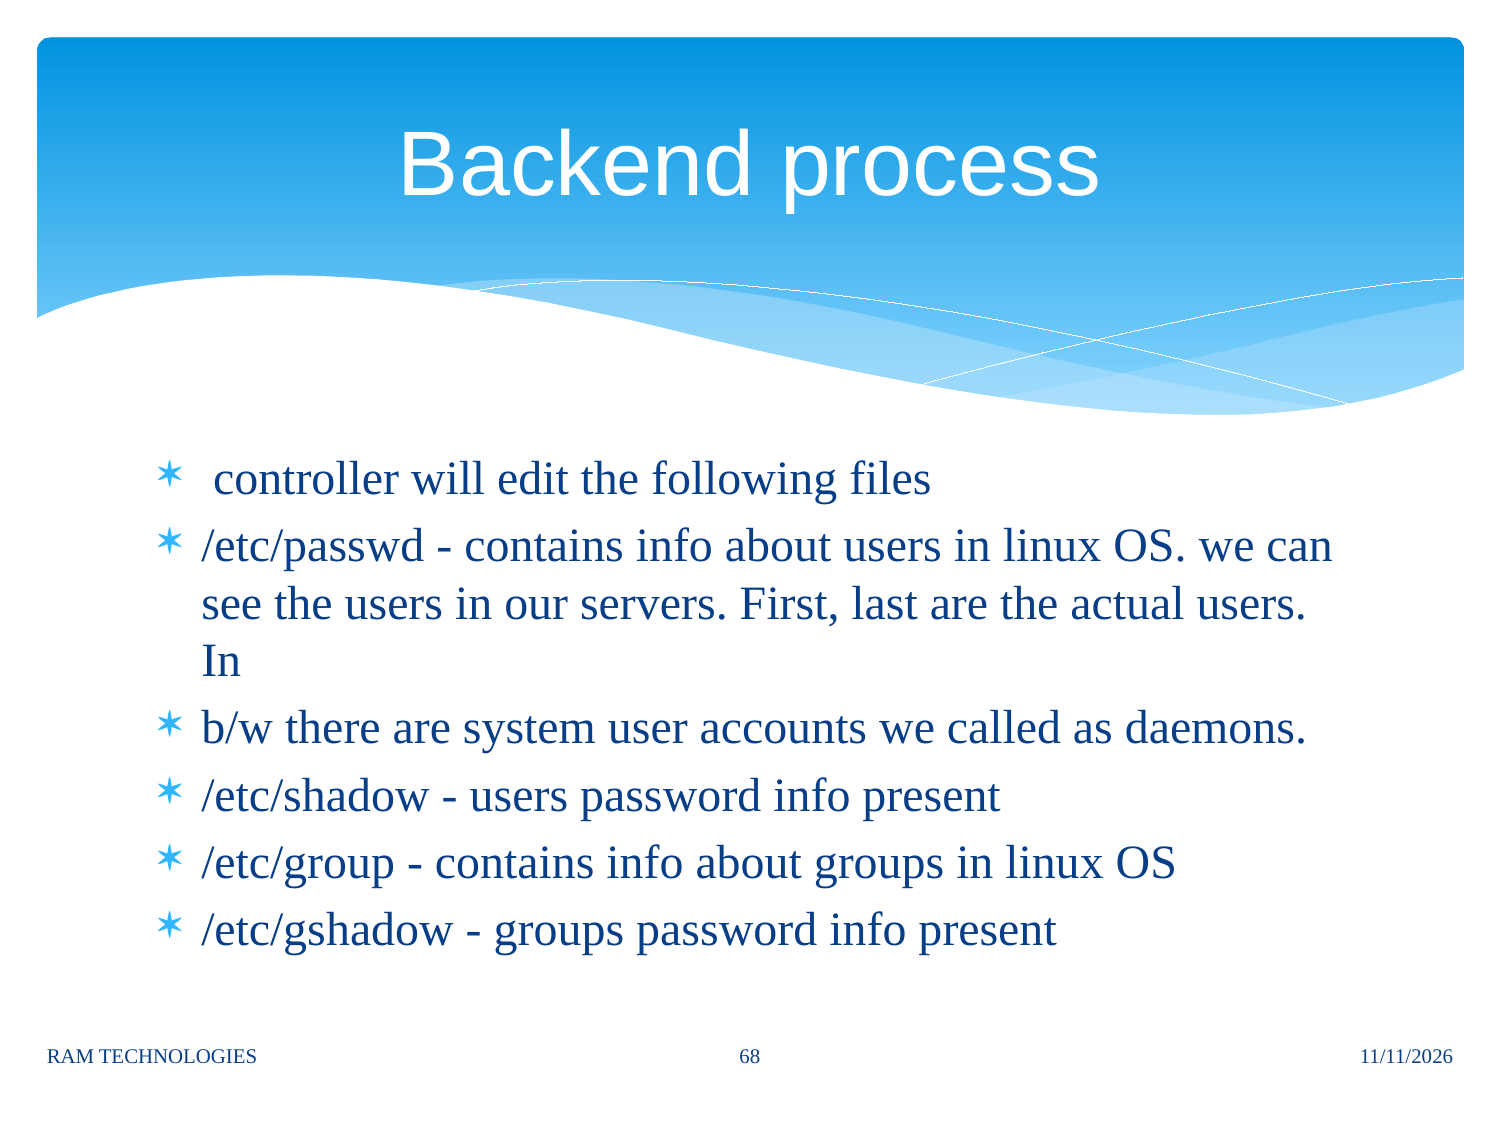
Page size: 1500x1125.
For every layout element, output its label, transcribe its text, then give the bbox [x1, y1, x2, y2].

footer RAM TECHNOLOGIES [31, 1025, 653, 1086]
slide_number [847, 1025, 1469, 1086]
title Backend process [75, 55, 1425, 261]
list controller will edit the following files /etc/passwd - contains info about users in linux OS. we can see the users in our servers. First, last are the actual users. In b/w there are system user accounts we called as daemons. /etc/shadow - users password info present /etc/group - contains info about groups in linux OS /etc/gshadow - groups password info present [143, 438, 1359, 1005]
slide_number 68 [654, 1025, 846, 1086]
